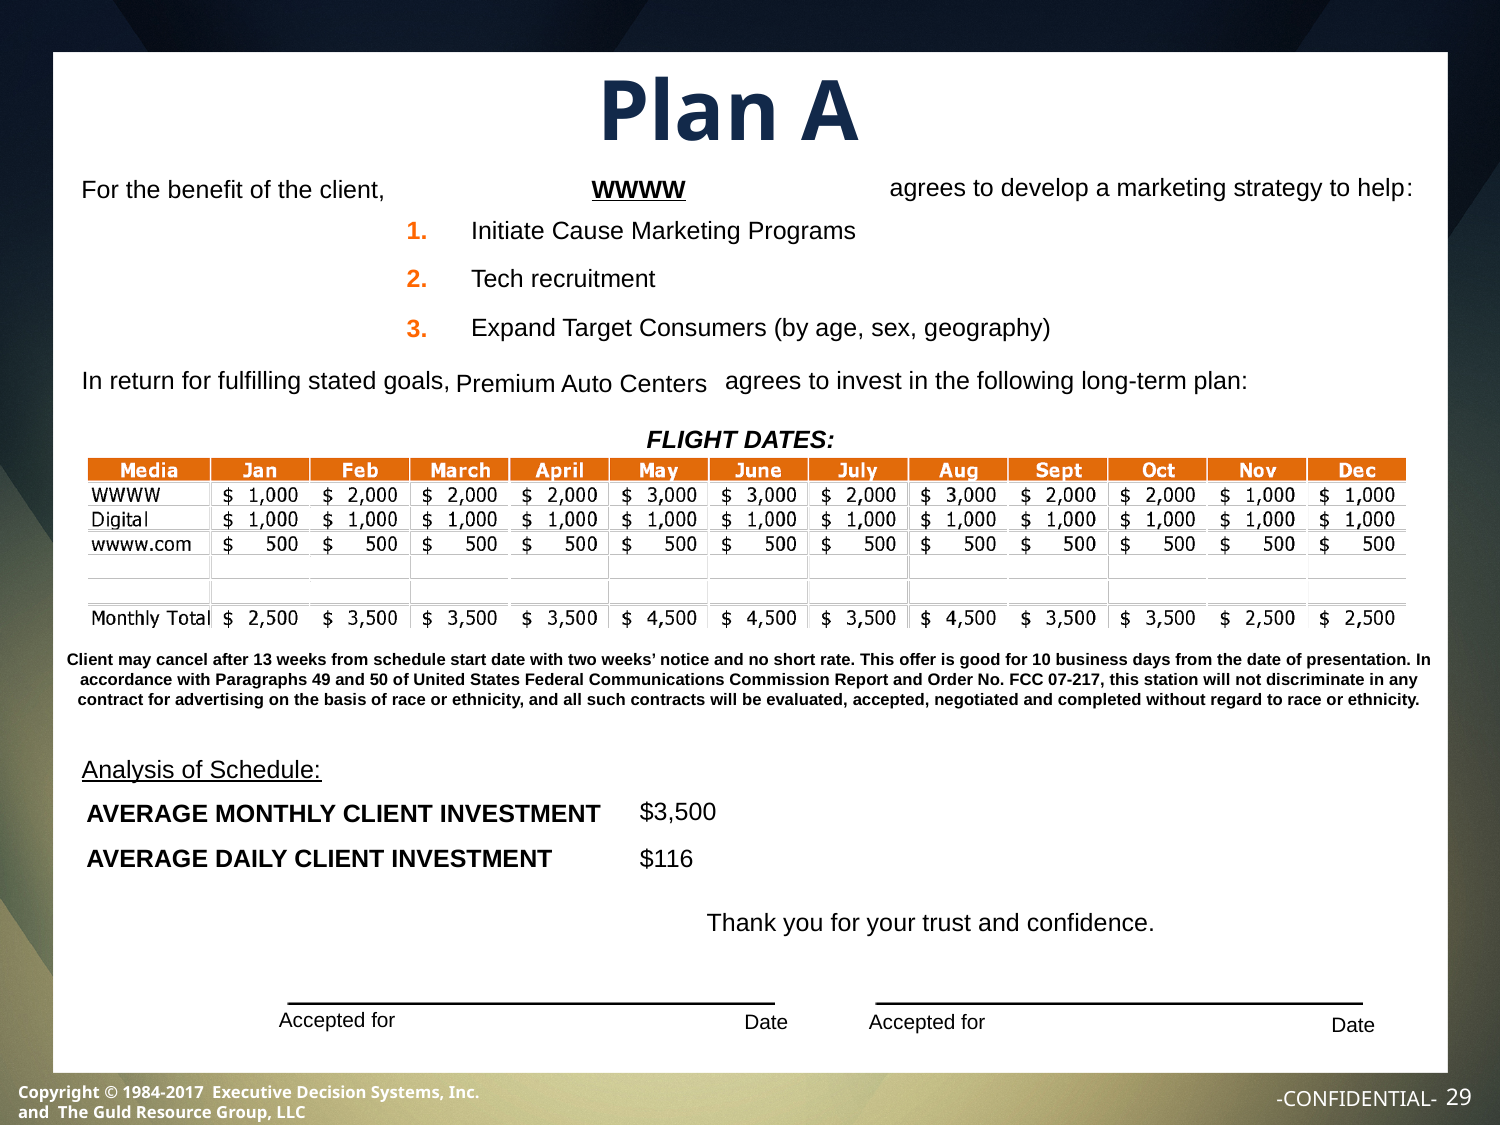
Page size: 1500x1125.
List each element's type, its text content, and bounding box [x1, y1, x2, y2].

text_box Thank you for your trust and confidence. [706, 908, 1170, 938]
text_box Accepted for [868, 1010, 1002, 1035]
text_box WWWW [399, 175, 878, 211]
text_box Plan A [0, 50, 1500, 175]
text_box Expand Target Consumers (by age, sex, geography) [457, 304, 1392, 349]
text_box In return for fulfilling stated goals, [81, 367, 442, 396]
picture [0, 175, 1500, 1125]
text_box $116 [626, 835, 708, 880]
text_box ‹#› [1424, 1074, 1488, 1125]
text_box Client may cancel after 13 weeks from schedule start date with two weeks’ notice and no short rate. This offer is good for 10 business days from the date of presentation. In accordance with Paragraphs 49 and 50 of United States Federal Communications Commission Report and Order No. FCC 07-217, this station will not discriminate in any contract for advertising on the basis of race or ethnicity, and all such contracts will be evaluated, accepted, negotiated and completed without regard to race or ethnicity. [62, 648, 1438, 710]
text_box Initiate Cause Marketing Programs [457, 208, 1392, 252]
text_box 2. [406, 264, 457, 294]
text_box Premium Auto Centers [442, 360, 744, 405]
text_box AVERAGE MONTHLY CLIENT INVESTMENT [86, 800, 624, 829]
text_box Date [744, 1010, 805, 1035]
text_box Accepted for [278, 1008, 413, 1033]
text_box AVERAGE DAILY CLIENT INVESTMENT [86, 844, 582, 874]
text_box For the benefit of the client, [81, 175, 399, 205]
text_box FLIGHT DATES: [646, 426, 855, 454]
picture [0, 0, 1500, 50]
text_box 3. [406, 314, 457, 344]
text_box Tech recruitment [457, 255, 1392, 300]
text_box Date [1331, 1013, 1406, 1038]
text_box agrees to develop a marketing strategy to help: [878, 175, 1425, 203]
text_box agrees to invest in the following long-term plan: [744, 367, 1275, 396]
text_box Analysis of Schedule: [81, 756, 1347, 785]
text_box $3,500 [626, 788, 731, 833]
text_box 1. [406, 216, 457, 246]
